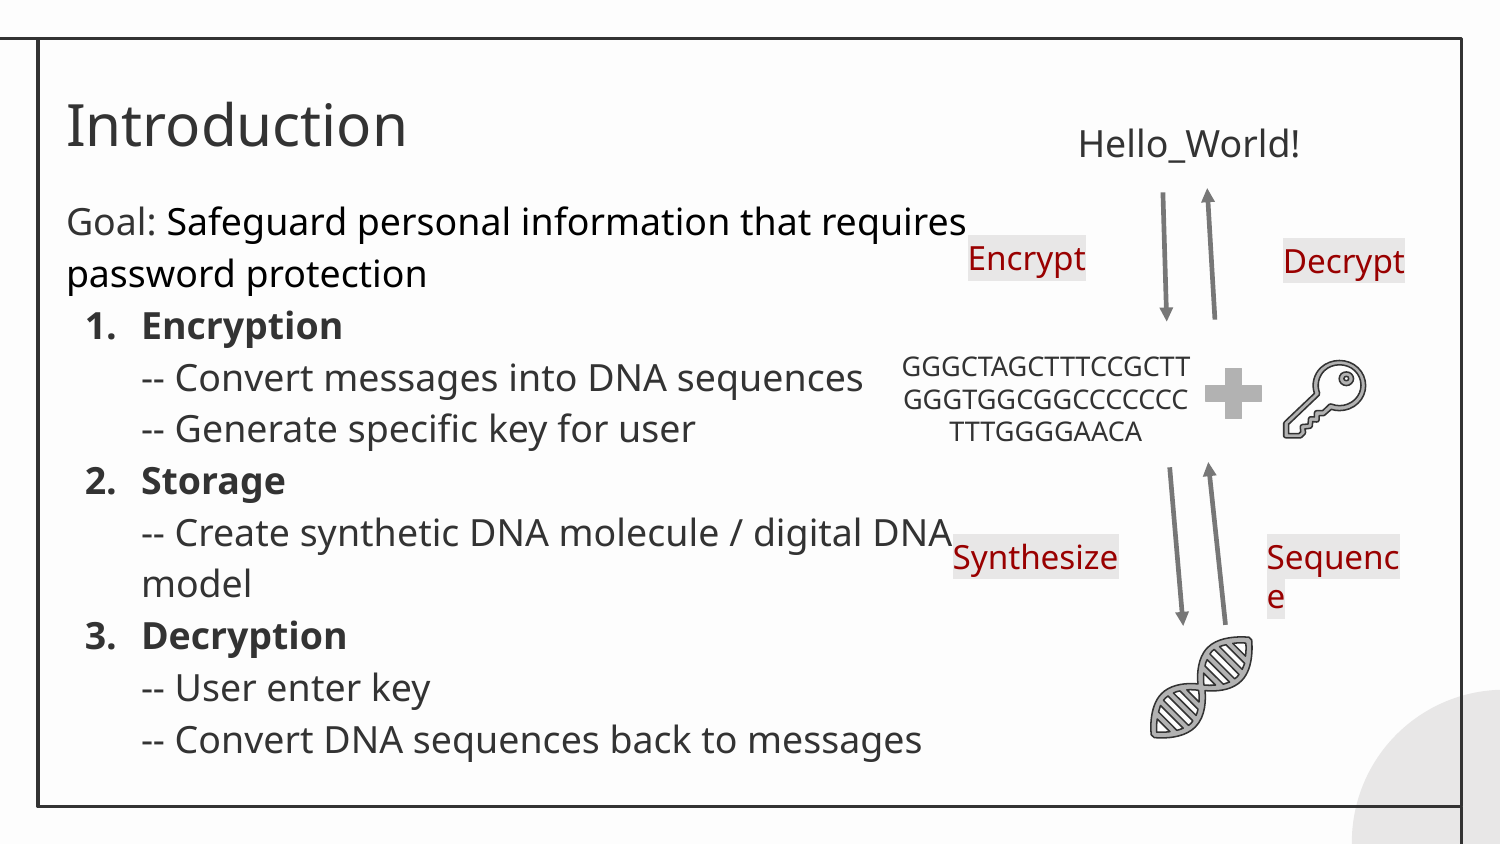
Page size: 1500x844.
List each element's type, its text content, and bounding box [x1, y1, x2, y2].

text_box Synthesize [937, 520, 1136, 591]
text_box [1169, 467, 1184, 627]
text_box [1162, 192, 1168, 322]
list Goal: Safeguard personal information that requires password protection Encryption -- Convert messages into DNA sequences -- Generate specific key for user Storage -- Create synthetic DNA molecule / digital DNA model Decryption -- User enter key -- Convert DNA sequences back to messages [51, 176, 1016, 765]
text_box Sequence [1251, 520, 1433, 631]
text_box Encrypt [952, 222, 1102, 293]
text_box [1150, 636, 1253, 738]
text_box Hello_World! [1007, 104, 1371, 180]
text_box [1208, 461, 1226, 626]
text_box Decrypt [1267, 225, 1433, 296]
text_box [1206, 187, 1216, 320]
title Introduction [51, 72, 1449, 174]
text_box GGGCTAGCTTTCCGCTTGGGTGGCGGCCCCCCCTTTGGGGAACA [881, 334, 1210, 463]
text_box [1205, 368, 1262, 419]
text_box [1283, 360, 1369, 439]
